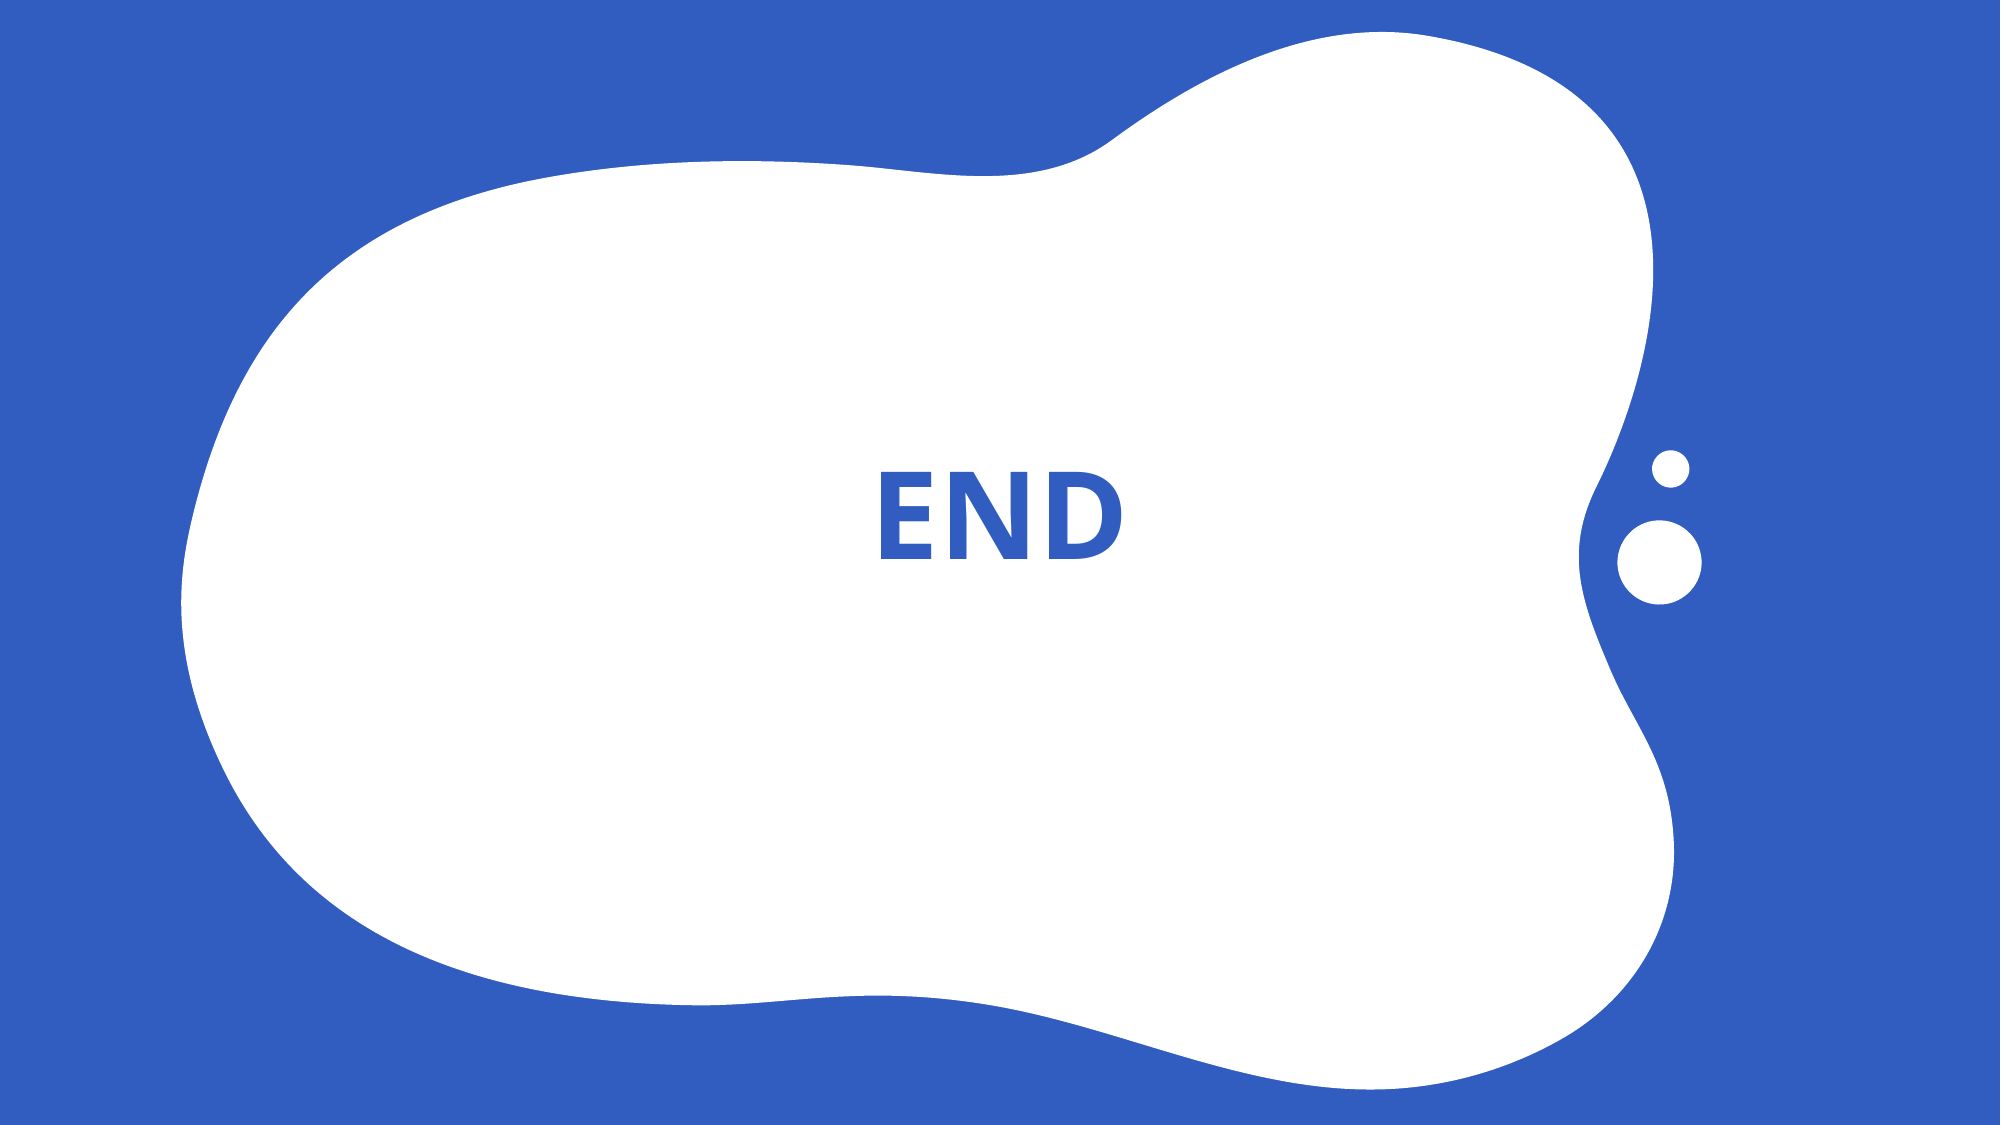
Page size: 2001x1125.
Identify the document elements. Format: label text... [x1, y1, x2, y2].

title END [550, 427, 1450, 612]
